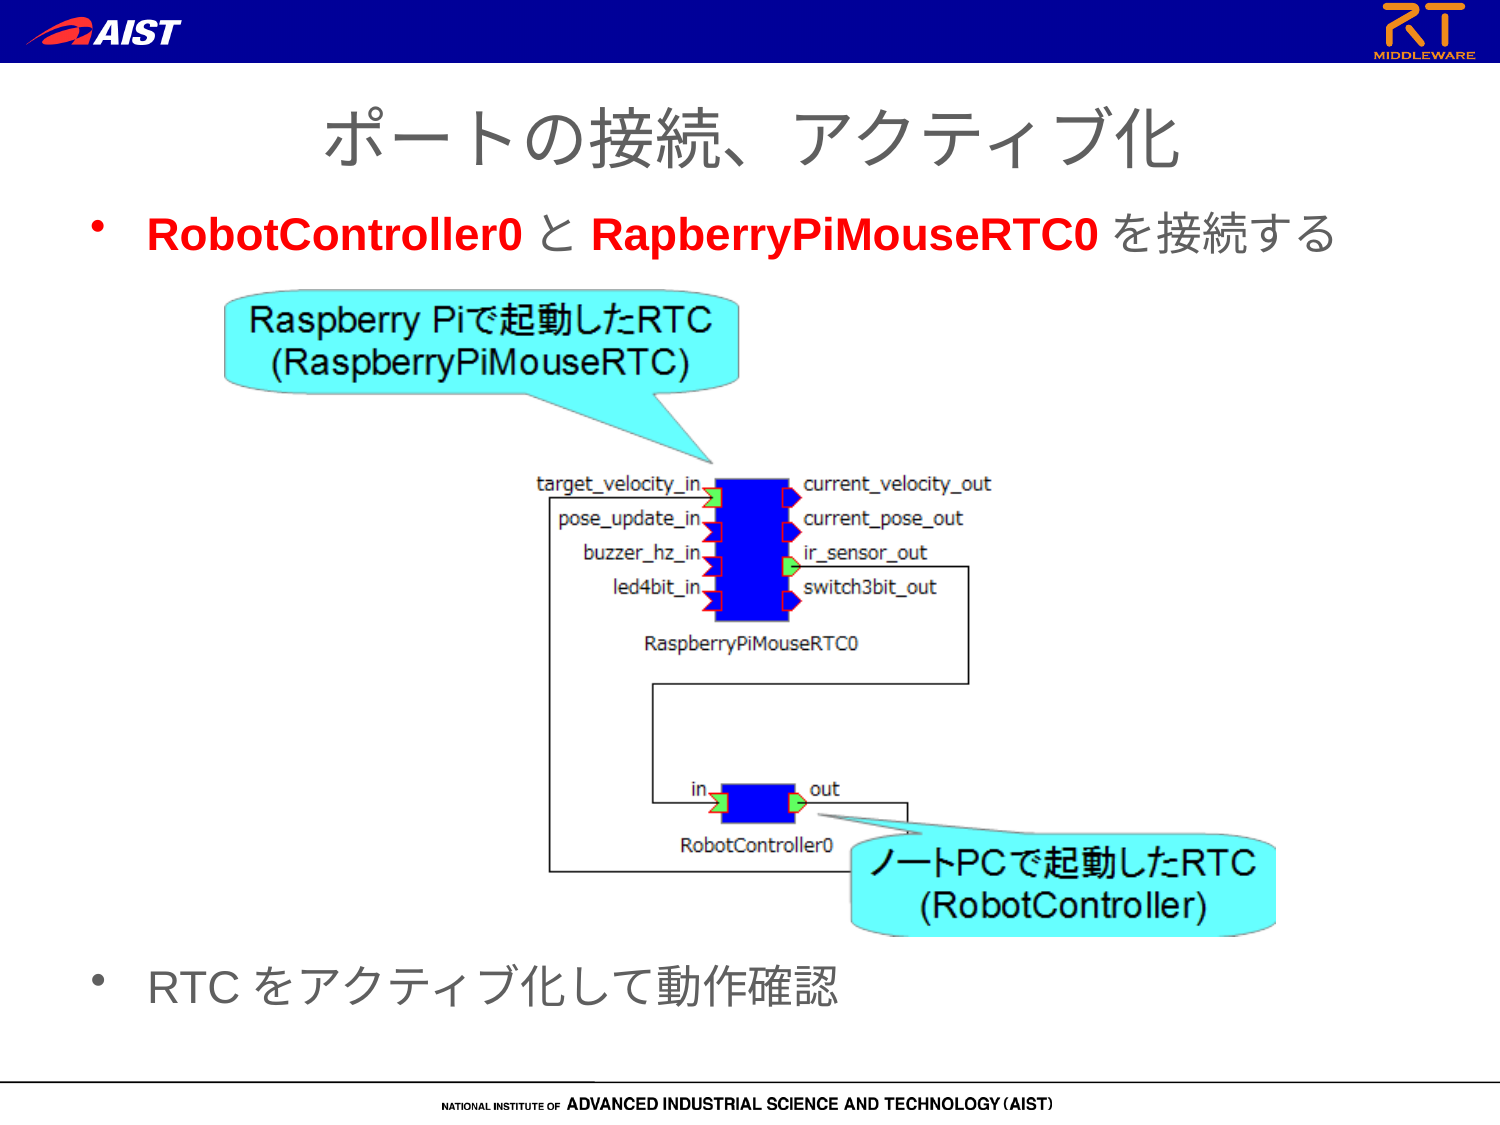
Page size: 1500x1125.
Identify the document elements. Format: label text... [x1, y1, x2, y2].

picture [442, 1097, 1052, 1110]
picture [223, 288, 1276, 937]
picture [0, 0, 1500, 63]
text_box RobotController0とRapberryPiMouseRTC0を接続する [75, 208, 1442, 415]
text_box RTCをアクティブ化して動作確認 [75, 961, 1442, 1058]
title ポートの接続、アクティブ化 [29, 66, 1474, 208]
